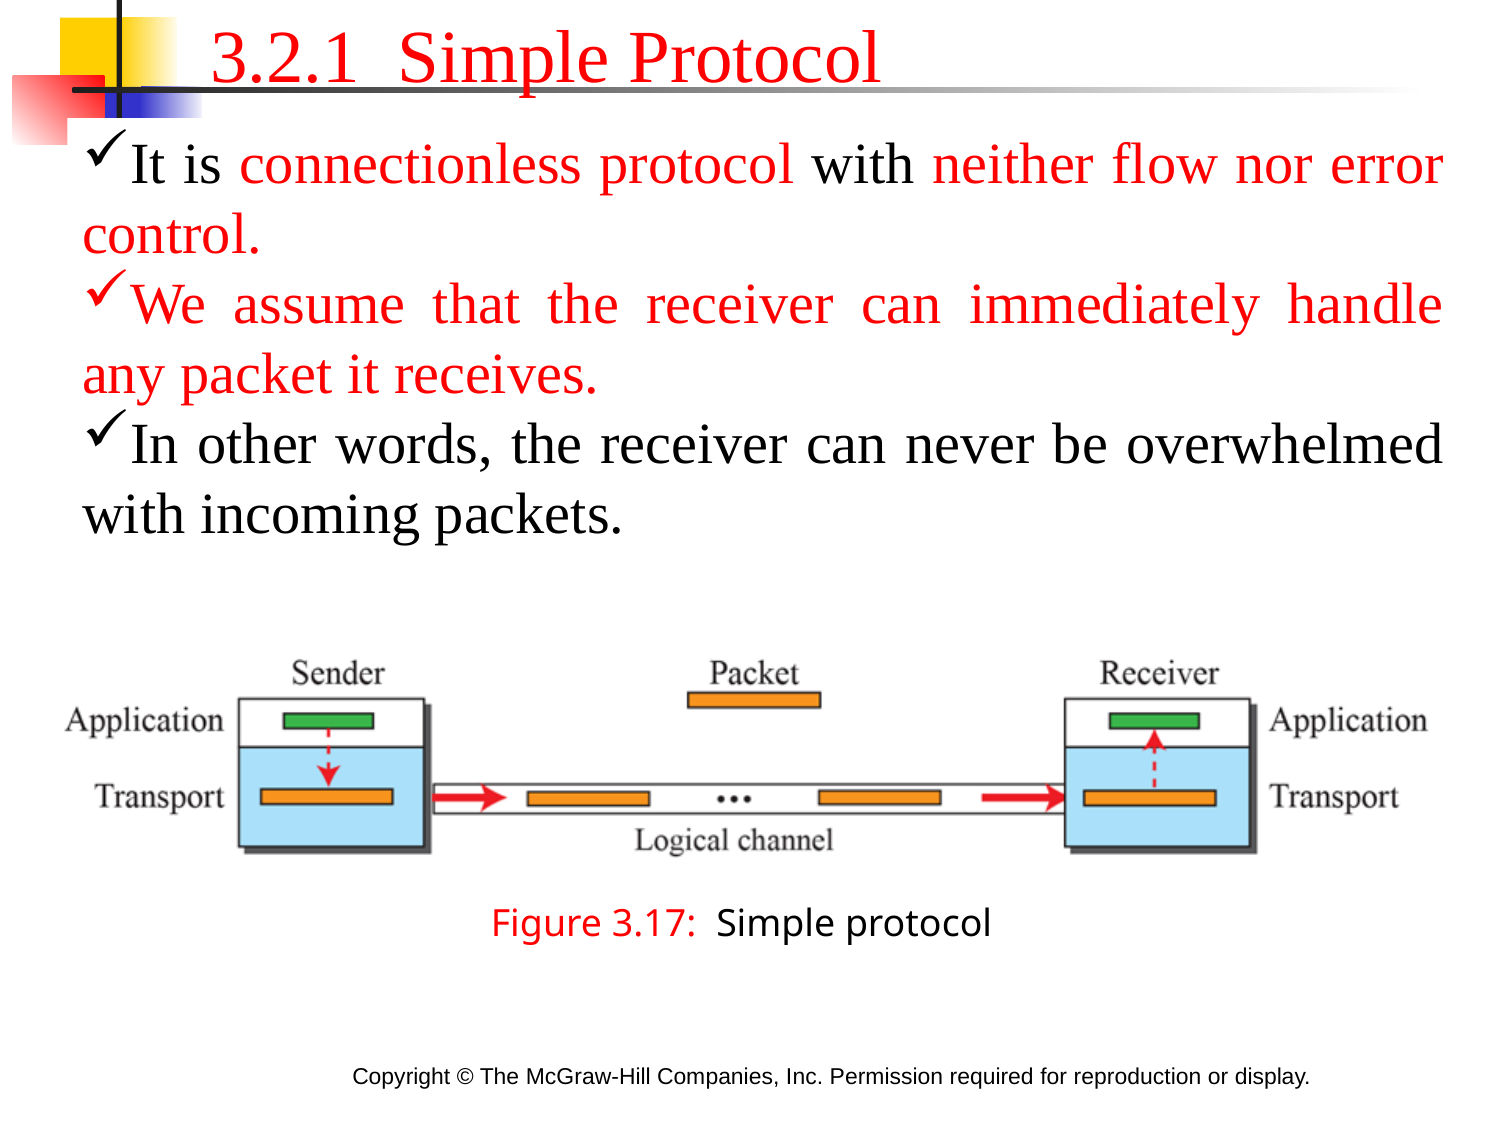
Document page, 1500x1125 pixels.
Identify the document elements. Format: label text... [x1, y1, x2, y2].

text_box [122, 93, 141, 118]
text_box [12, 75, 105, 145]
text_box [105, 93, 116, 118]
text_box [141, 93, 202, 118]
text_box [116, 0, 122, 87]
text_box [60, 17, 116, 86]
text_box It is connectionless protocol with neither flow nor error control. We assume that the receiver can immediately handle any packet it receives. In other words, the receiver can never be overwhelmed with incoming packets. [67, 118, 1459, 553]
text_box [72, 87, 195, 93]
text_box [122, 17, 177, 86]
picture [57, 564, 1438, 1014]
text_box [116, 93, 122, 118]
text_box 3.2.1 Simple Protocol [195, 0, 898, 105]
text_box [898, 87, 1423, 93]
